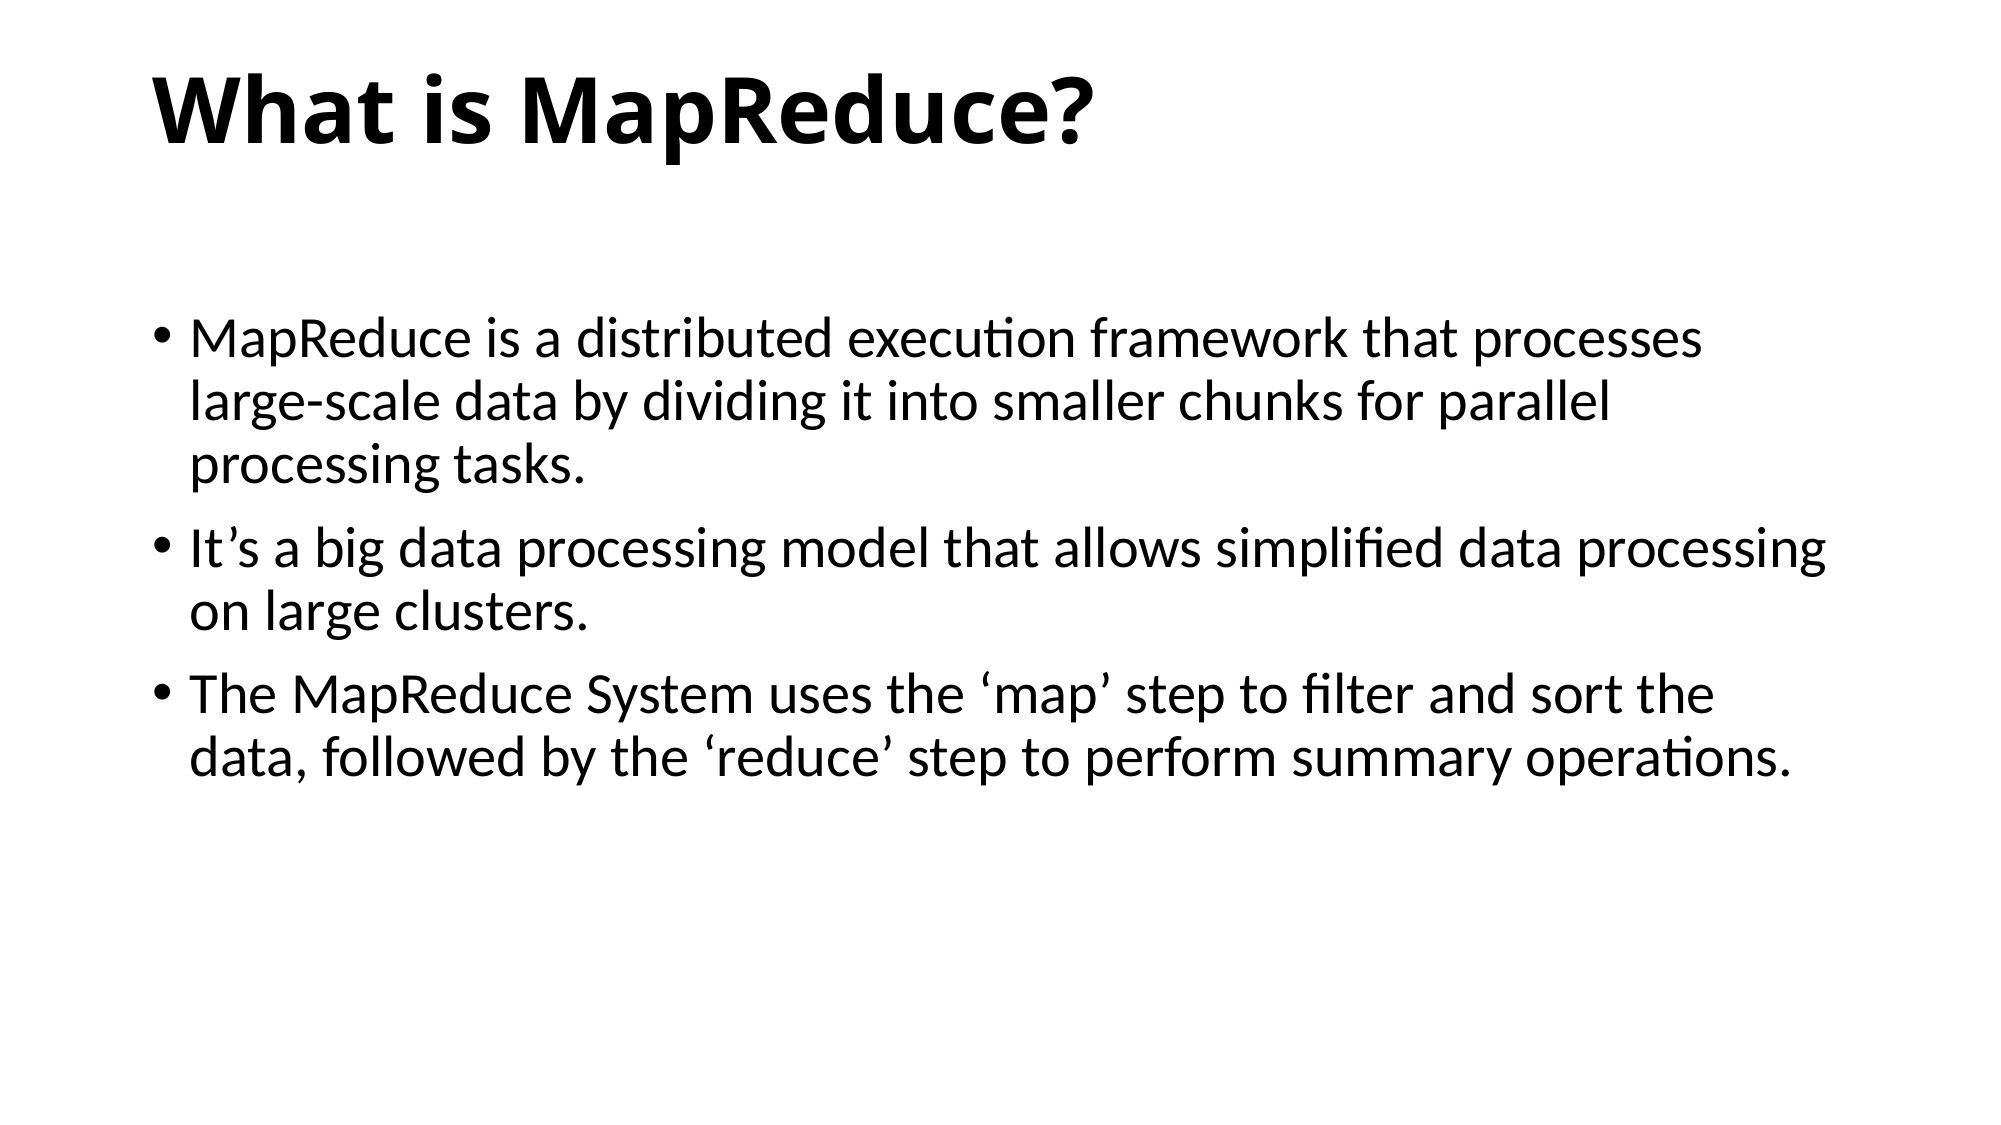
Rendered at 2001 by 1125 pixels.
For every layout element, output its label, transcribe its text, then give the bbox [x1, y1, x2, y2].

title What is MapReduce? [137, 59, 1863, 278]
list MapReduce is a distributed execution framework that processes large-scale data by dividing it into smaller chunks for parallel processing tasks. It’s a big data processing model that allows simplified data processing on large clusters. The MapReduce System uses the ‘map’ step to filter and sort the data, followed by the ‘reduce’ step to perform summary operations. [137, 299, 1863, 1014]
